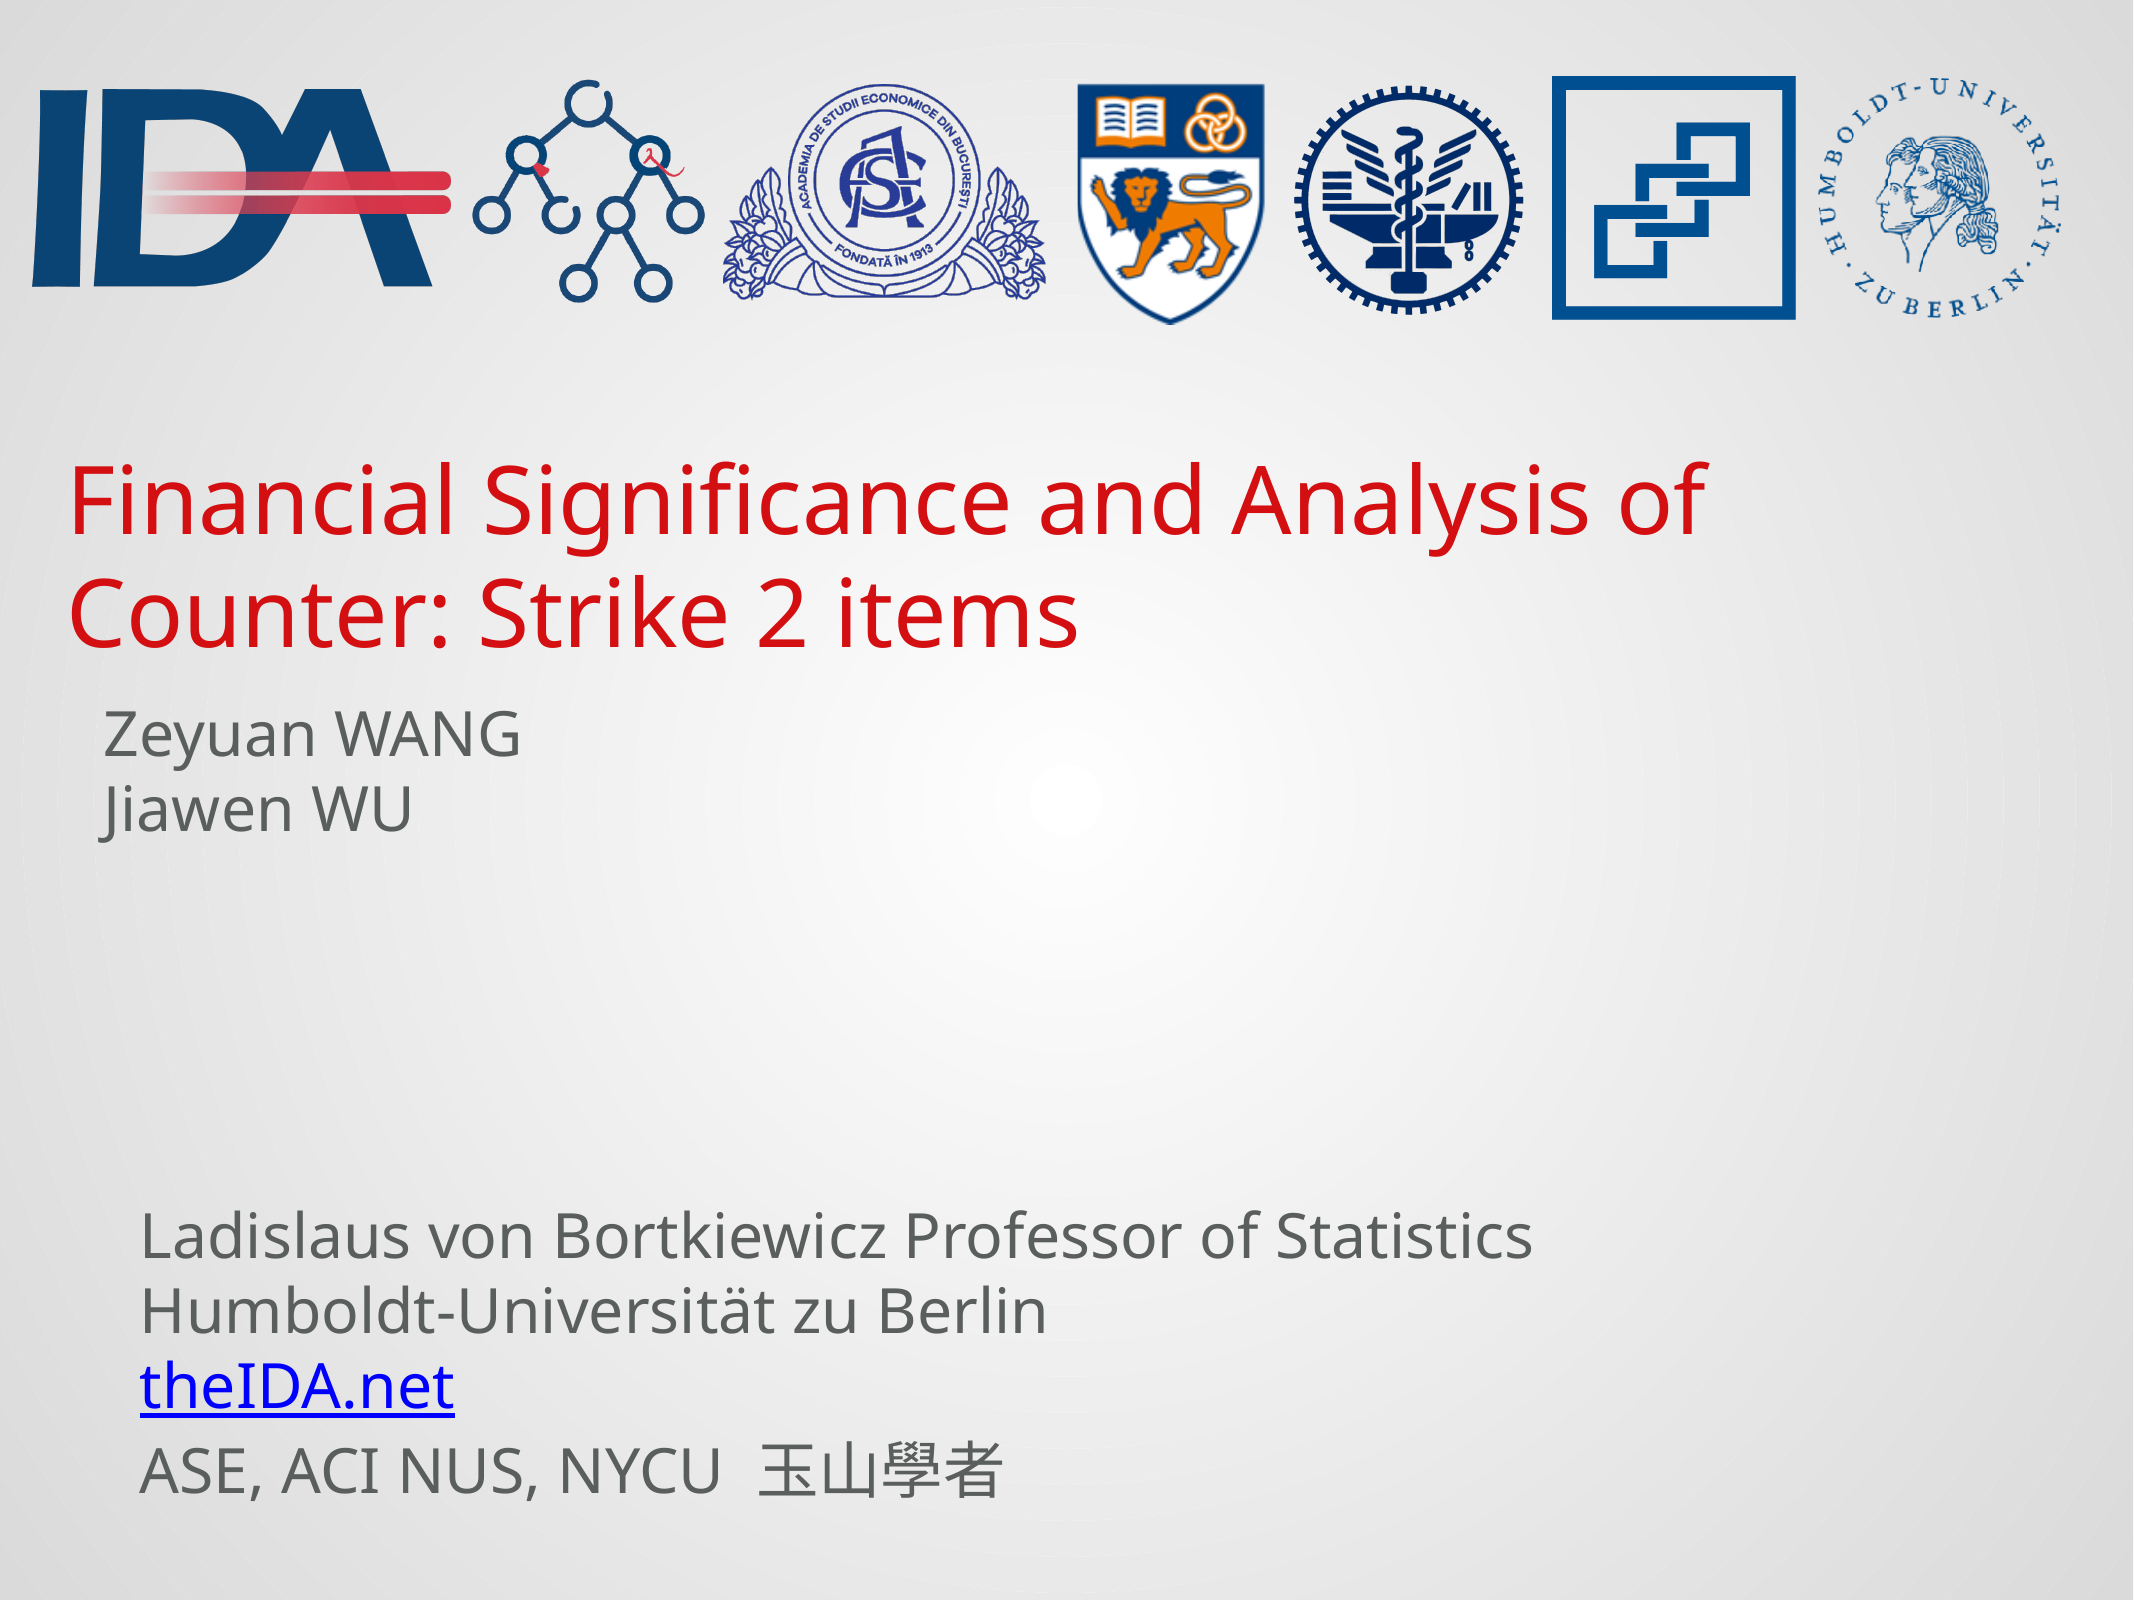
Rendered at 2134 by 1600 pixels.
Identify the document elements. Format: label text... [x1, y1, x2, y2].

picture [460, 67, 1064, 322]
list Financial Significance and Analysis of Counter: Strike 2 items [57, 430, 2099, 721]
picture [1077, 81, 1269, 325]
picture [1552, 76, 1796, 320]
picture [32, 89, 451, 287]
text_box Zeyuan WANG Jiawen WU [58, 685, 581, 858]
picture [1278, 69, 1544, 327]
picture [1818, 78, 2062, 318]
